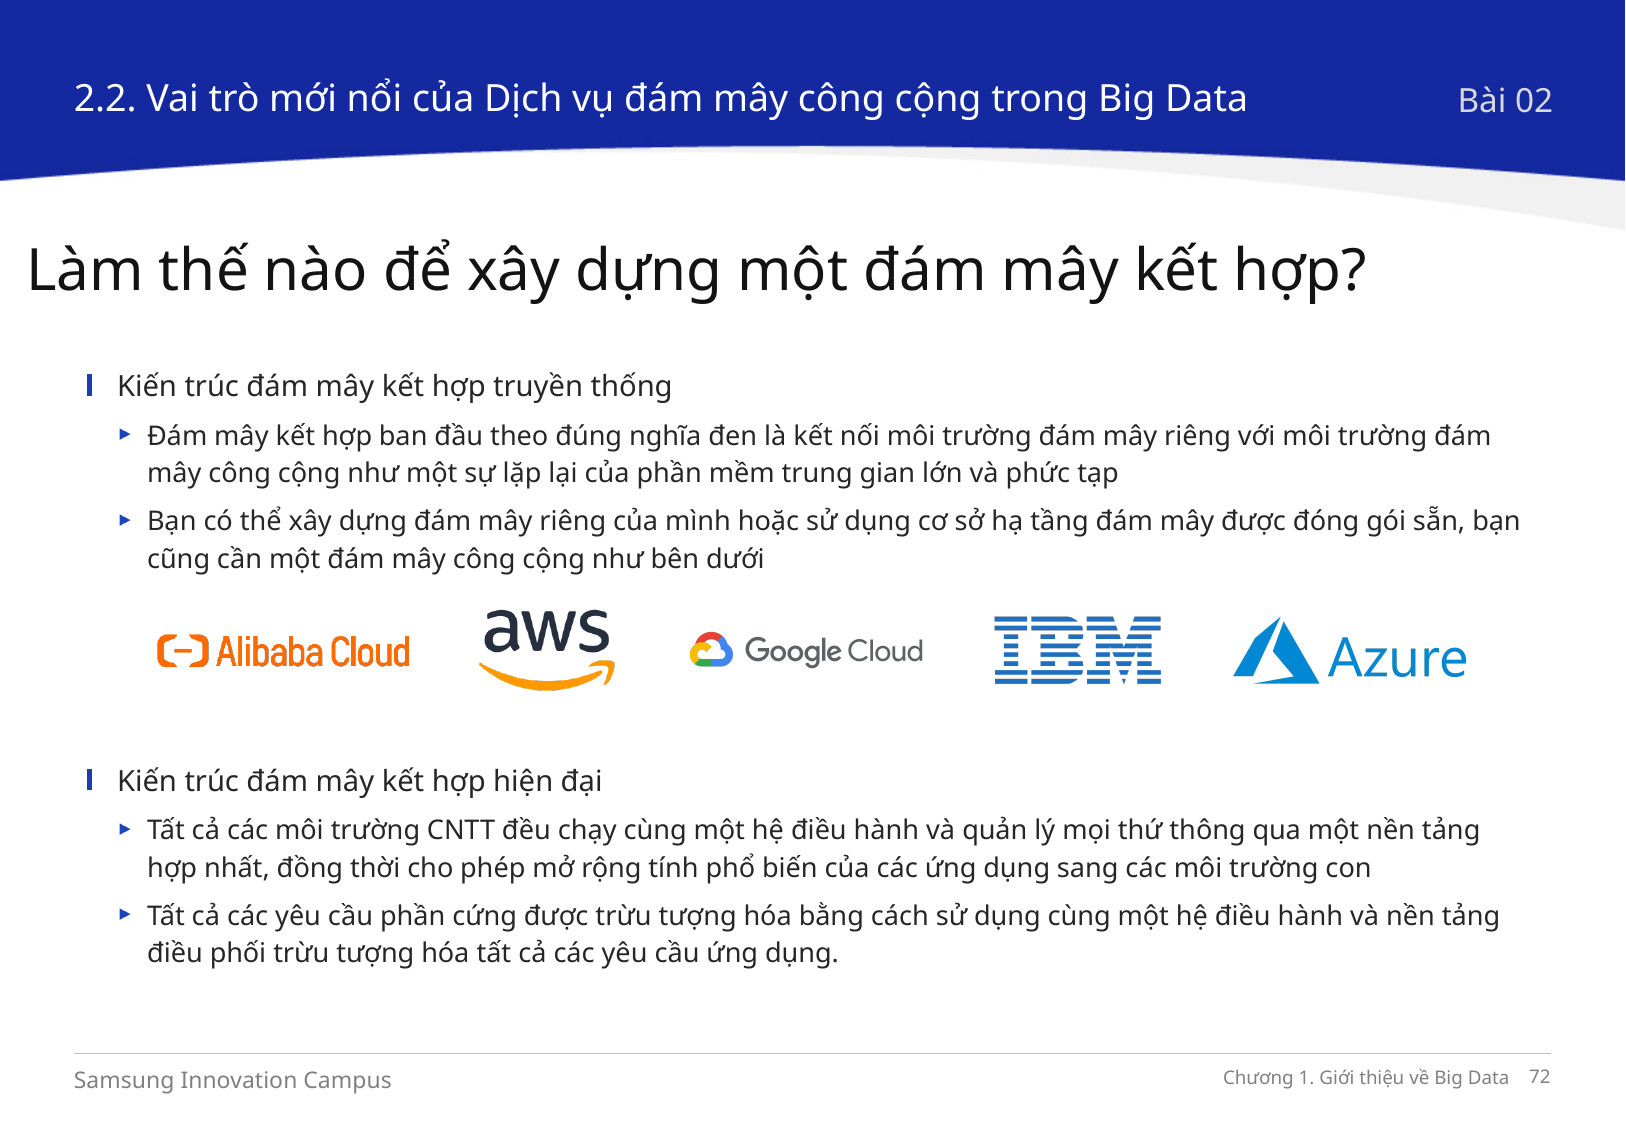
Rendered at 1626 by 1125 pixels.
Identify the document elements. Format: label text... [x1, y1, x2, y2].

picture [0, 0, 1625, 1125]
list 2.2. Vai trò mới nổi của Dịch vụ đám mây công cộng trong Big Data [73, 73, 1378, 120]
list Kiến trúc đám mây kết hợp truyền thống Đám mây kết hợp ban đầu theo đúng nghĩa đen là kết nối môi trường đám mây riêng với môi trường đám mây công cộng như một sự lặp lại của phần mềm trung gian lớn và phức tạp Bạn có thể xây dựng đám mây riêng của mình hoặc sử dụng cơ sở hạ tầng đám mây được đóng gói sẵn, bạn cũng cần một đám mây công cộng như bên dưới Kiến trúc đám mây kết hợp hiện đại Tất cả các môi trường CNTT đều chạy cùng một hệ điều hành và quản lý mọi thứ thông qua một nền tảng hợp nhất, đồng thời cho phép mở rộng tính phổ biến của các ứng dụng sang các môi trường con Tất cả các yêu cầu phần cứng được trừu tượng hóa bằng cách sử dụng cùng một hệ điều hành và nền tảng điều phối trừu tượng hóa tất cả các yêu cầu ứng dụng. [87, 365, 1531, 516]
list Bài 02 [1423, 79, 1554, 120]
list Làm thế nào để xây dựng một đám mây kết hợp? [26, 226, 1593, 308]
